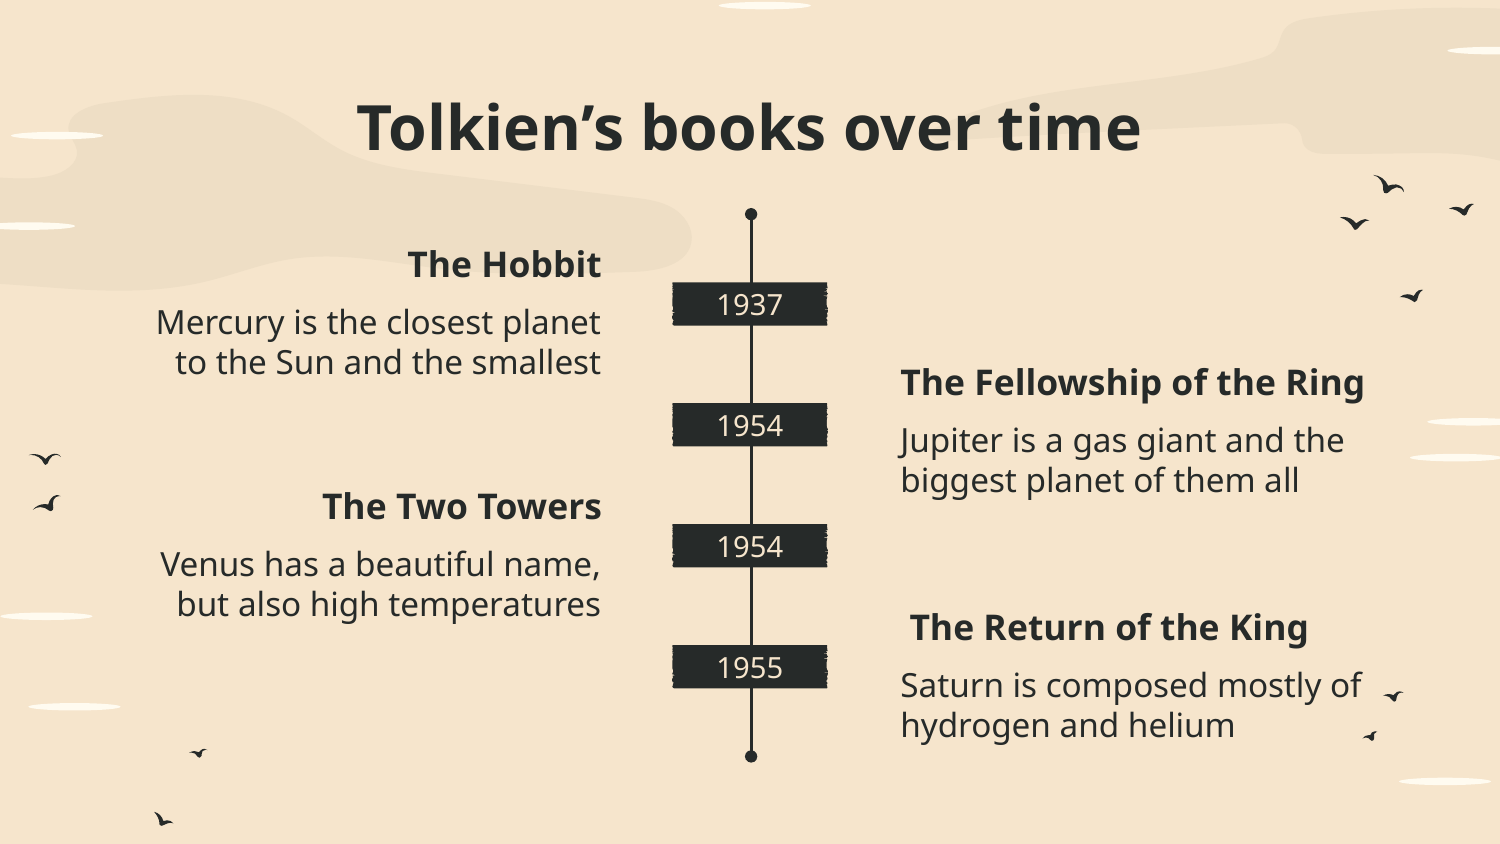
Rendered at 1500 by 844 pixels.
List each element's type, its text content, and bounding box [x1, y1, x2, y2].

subtitle Jupiter is a gas giant and the biggest planet of them all [885, 404, 1382, 499]
title The Fellowship of the Ring [885, 345, 1382, 404]
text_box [671, 644, 829, 689]
title The Return of the King [885, 590, 1382, 649]
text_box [671, 523, 829, 568]
title The Two Towers [120, 469, 617, 528]
title The Hobbit [120, 227, 617, 286]
subtitle Venus has a beautiful name, but also high temperatures [120, 528, 617, 623]
subtitle Mercury is the closest planet to the Sun and the smallest [120, 286, 617, 381]
subtitle Saturn is composed mostly of hydrogen and helium [885, 649, 1382, 744]
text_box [671, 282, 829, 326]
title Tolkien’s books over time [118, 72, 1382, 167]
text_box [671, 402, 829, 447]
